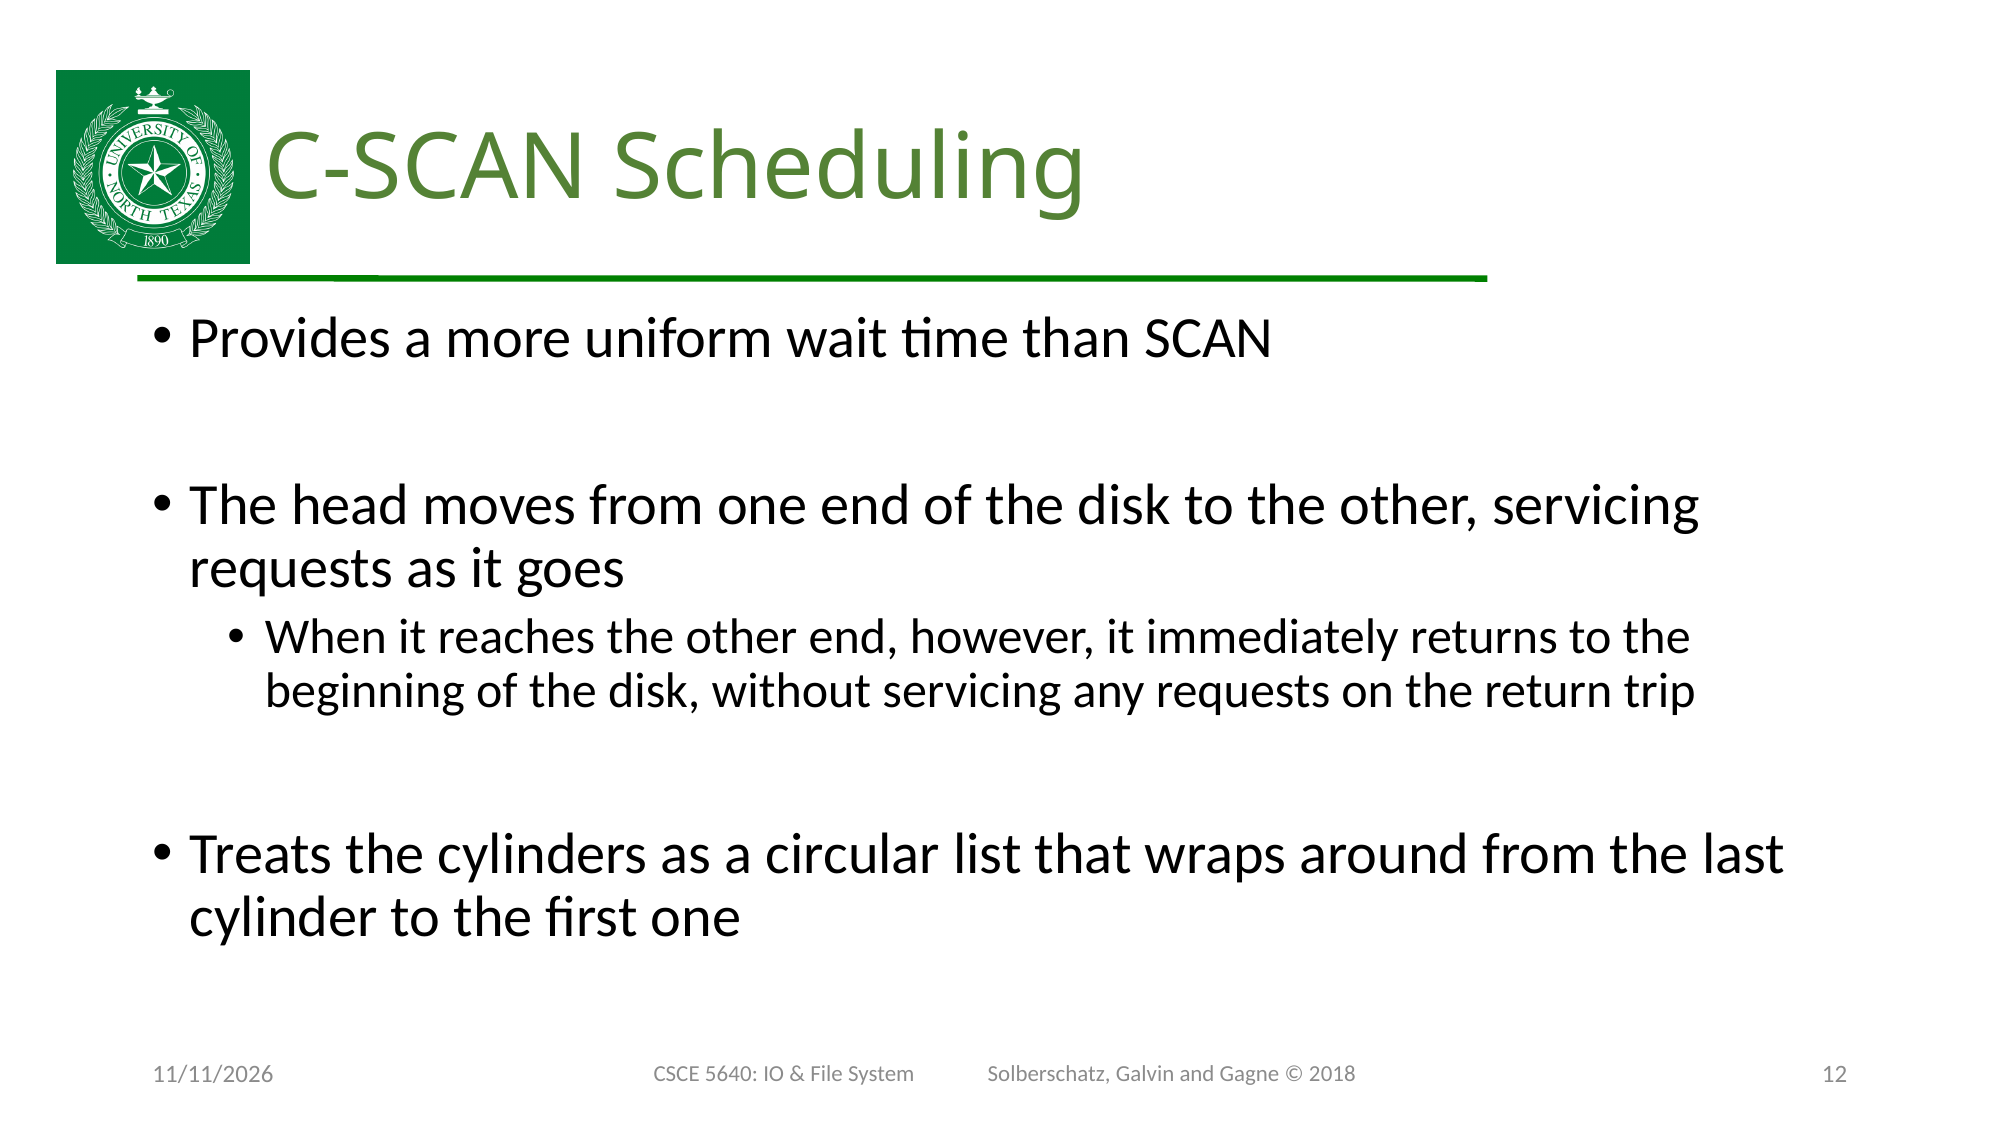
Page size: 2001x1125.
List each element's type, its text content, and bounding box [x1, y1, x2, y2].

list Provides a more uniform wait time than SCAN The head moves from one end of the disk to the other, servicing requests as it goes When it reaches the other end, however, it immediately returns to the beginning of the disk, without servicing any requests on the return trip Treats the cylinders as a circular list that wraps around from the last cylinder to the first one [137, 299, 1863, 1014]
title C-SCAN Scheduling [249, 59, 1863, 278]
picture [56, 70, 249, 264]
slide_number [137, 1042, 588, 1103]
slide_number 12 [1412, 1042, 1863, 1103]
footer CSCE 5640: IO & File System Solberschatz, Galvin and Gagne © 2018 [617, 1042, 1394, 1103]
